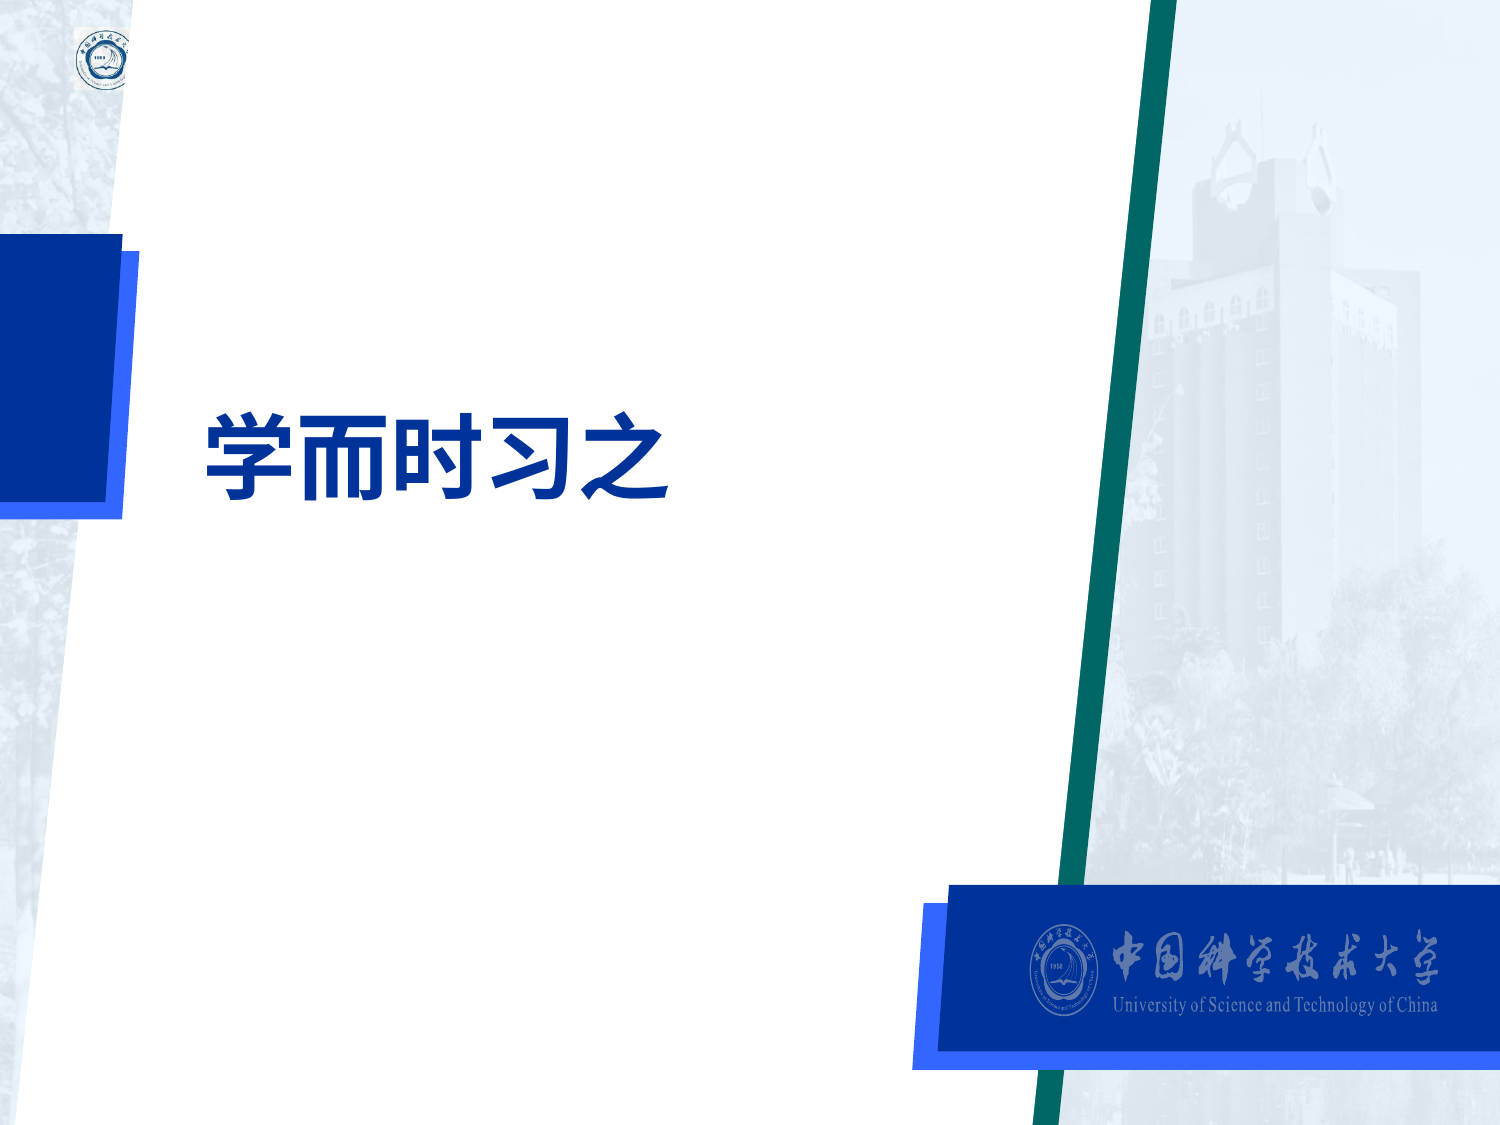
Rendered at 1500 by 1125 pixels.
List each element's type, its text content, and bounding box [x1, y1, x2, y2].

picture [74, 27, 130, 90]
title 学而时习之 [187, 234, 1073, 520]
